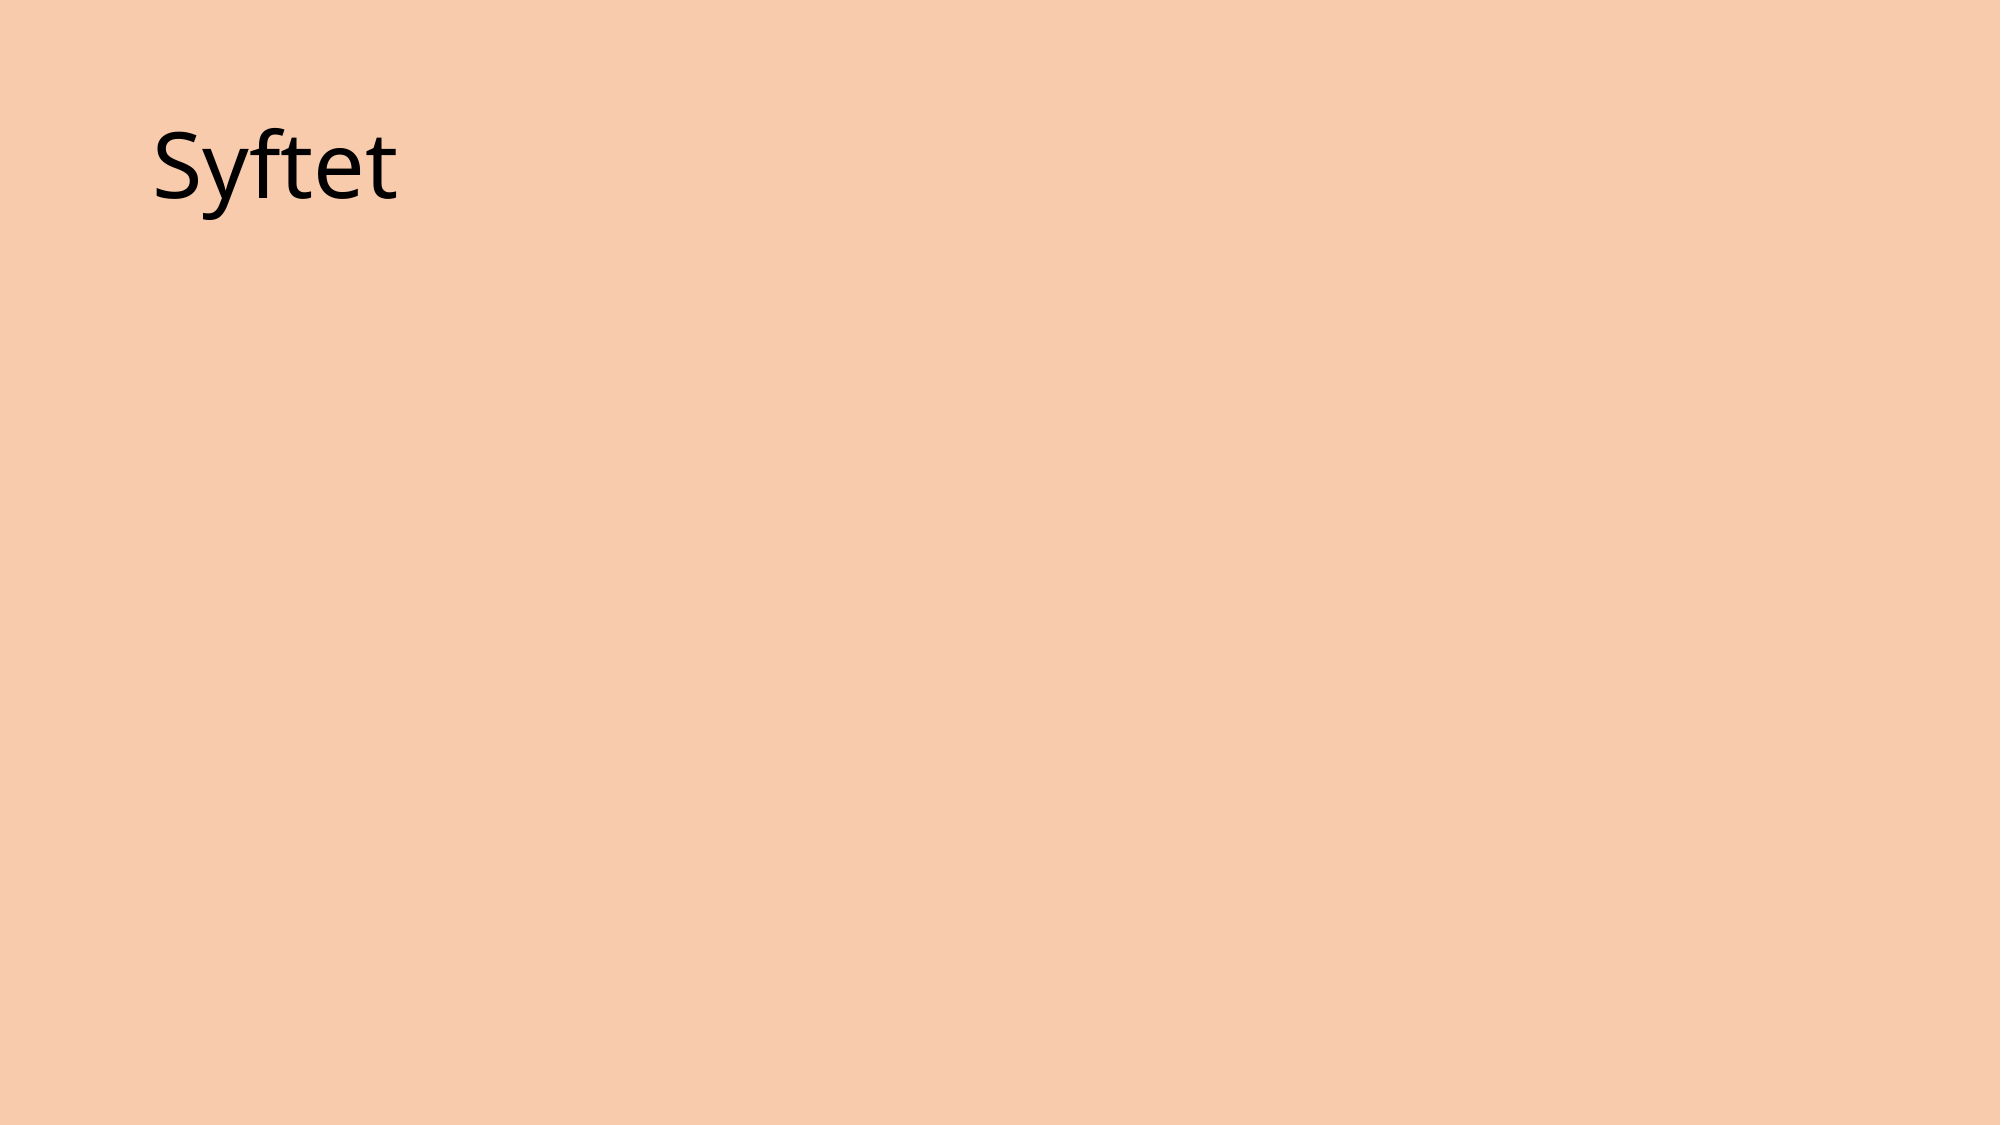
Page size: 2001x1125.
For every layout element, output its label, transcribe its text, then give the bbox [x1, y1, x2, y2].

title Syftet [137, 59, 1863, 278]
